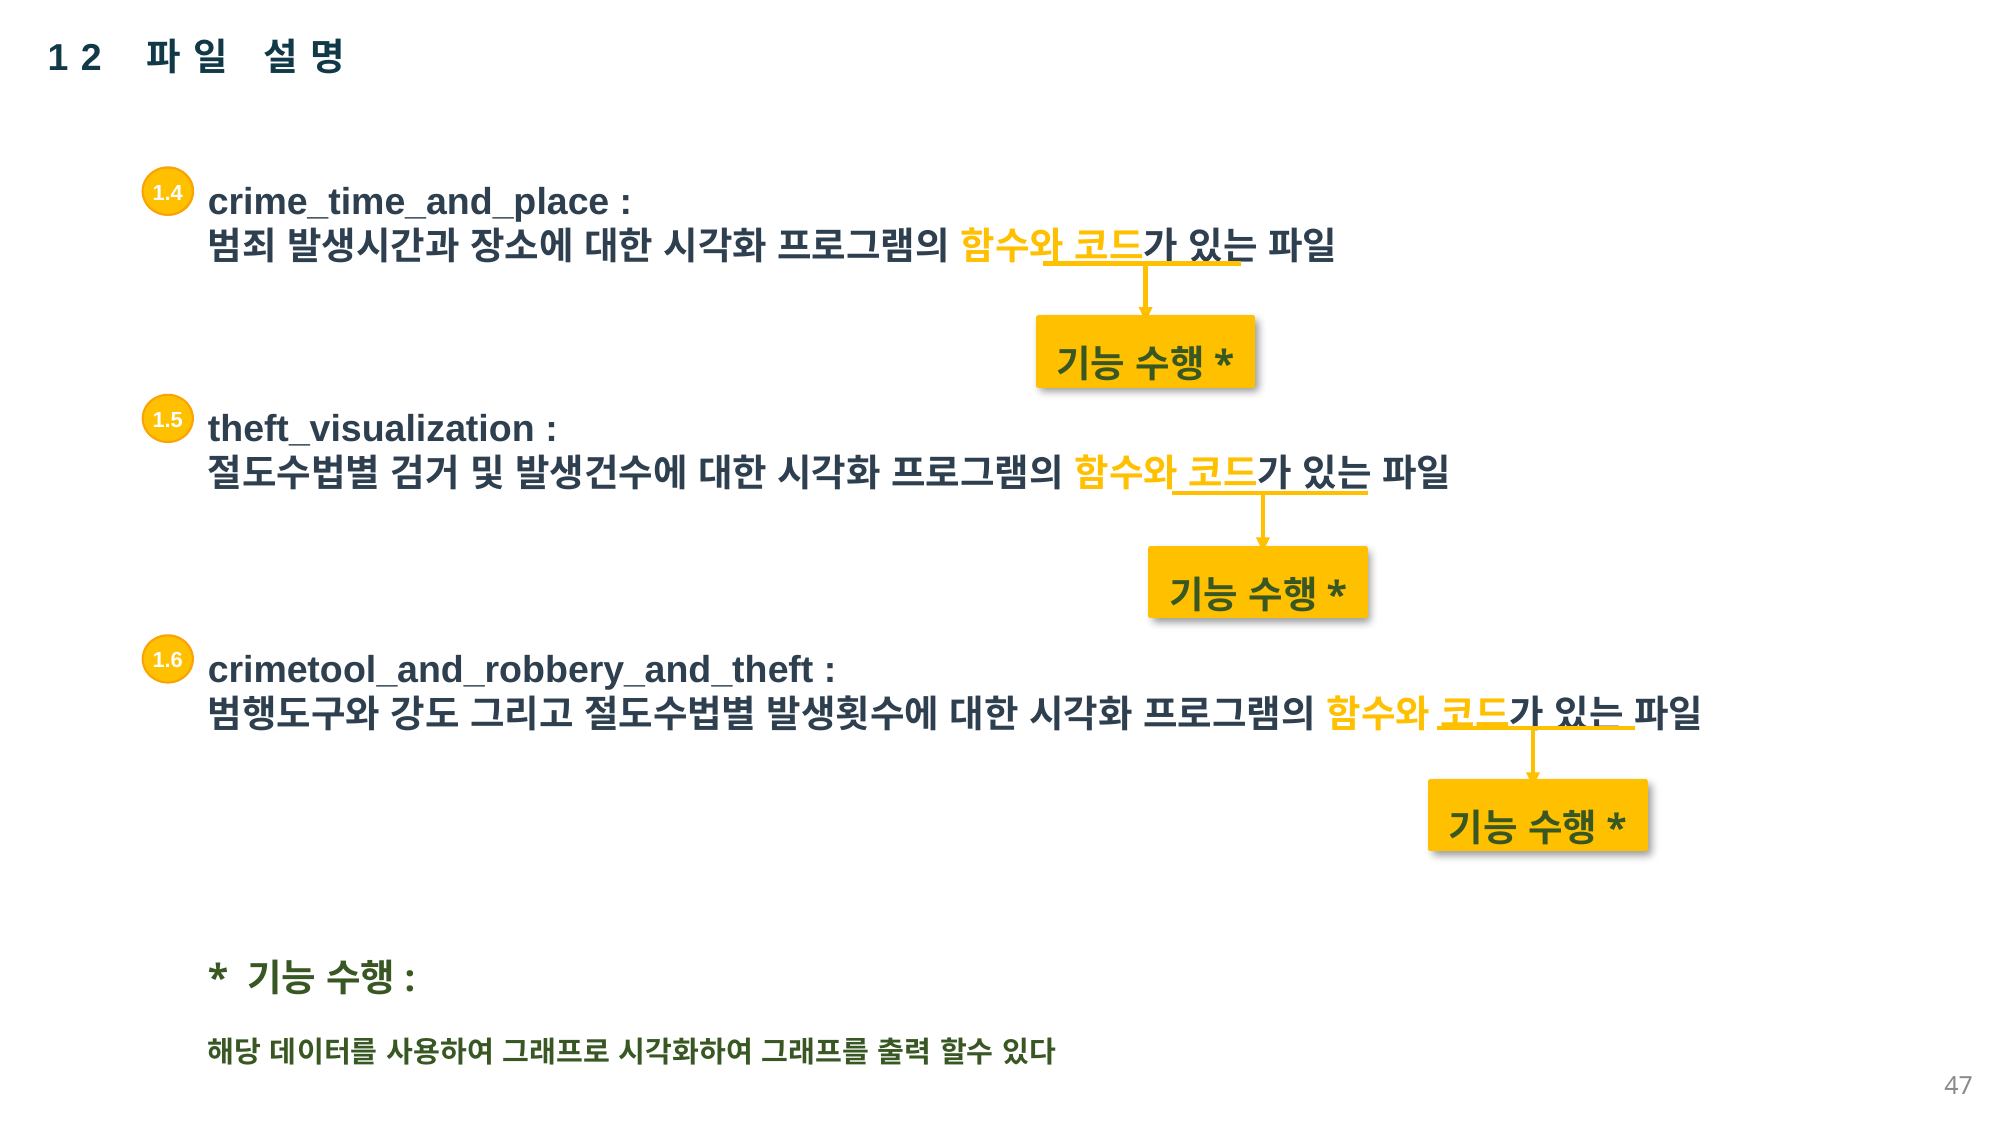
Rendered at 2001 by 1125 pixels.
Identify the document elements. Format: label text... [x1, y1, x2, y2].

text_box 1.5 [141, 393, 193, 444]
text_box 1.4 [141, 166, 193, 216]
text_box 1.6 [141, 634, 193, 684]
text_box * 기능 수행: 해당 데이터를 사용하여 그래프로 시각화하여 그래프를 출력 할수 있다 [193, 901, 1759, 1076]
text_box 기능 수행* [1038, 317, 1253, 374]
slide_number 47 [1537, 1056, 1988, 1117]
text_box theft_visualization : 절도수법별 검거 및 발생건수에 대한 시각화 프로그램의 함수와 코드가 있는 파일 [193, 374, 1895, 502]
text_box crimetool_and_robbery_and_theft : 범행도구와 강도 그리고 절도수법별 발생횟수에 대한 시각화 프로그램의 함수와 코드가 있는 파일 [193, 614, 1895, 743]
text_box crime_time_and_place : 범죄 발생시간과 장소에 대한 시각화 프로그램의 함수와 코드가 있는 파일 [193, 147, 1895, 275]
text_box 12 파일 설명 [32, 26, 1396, 86]
text_box 기능 수행* [1150, 548, 1366, 617]
text_box 기능 수행* [1430, 781, 1646, 850]
